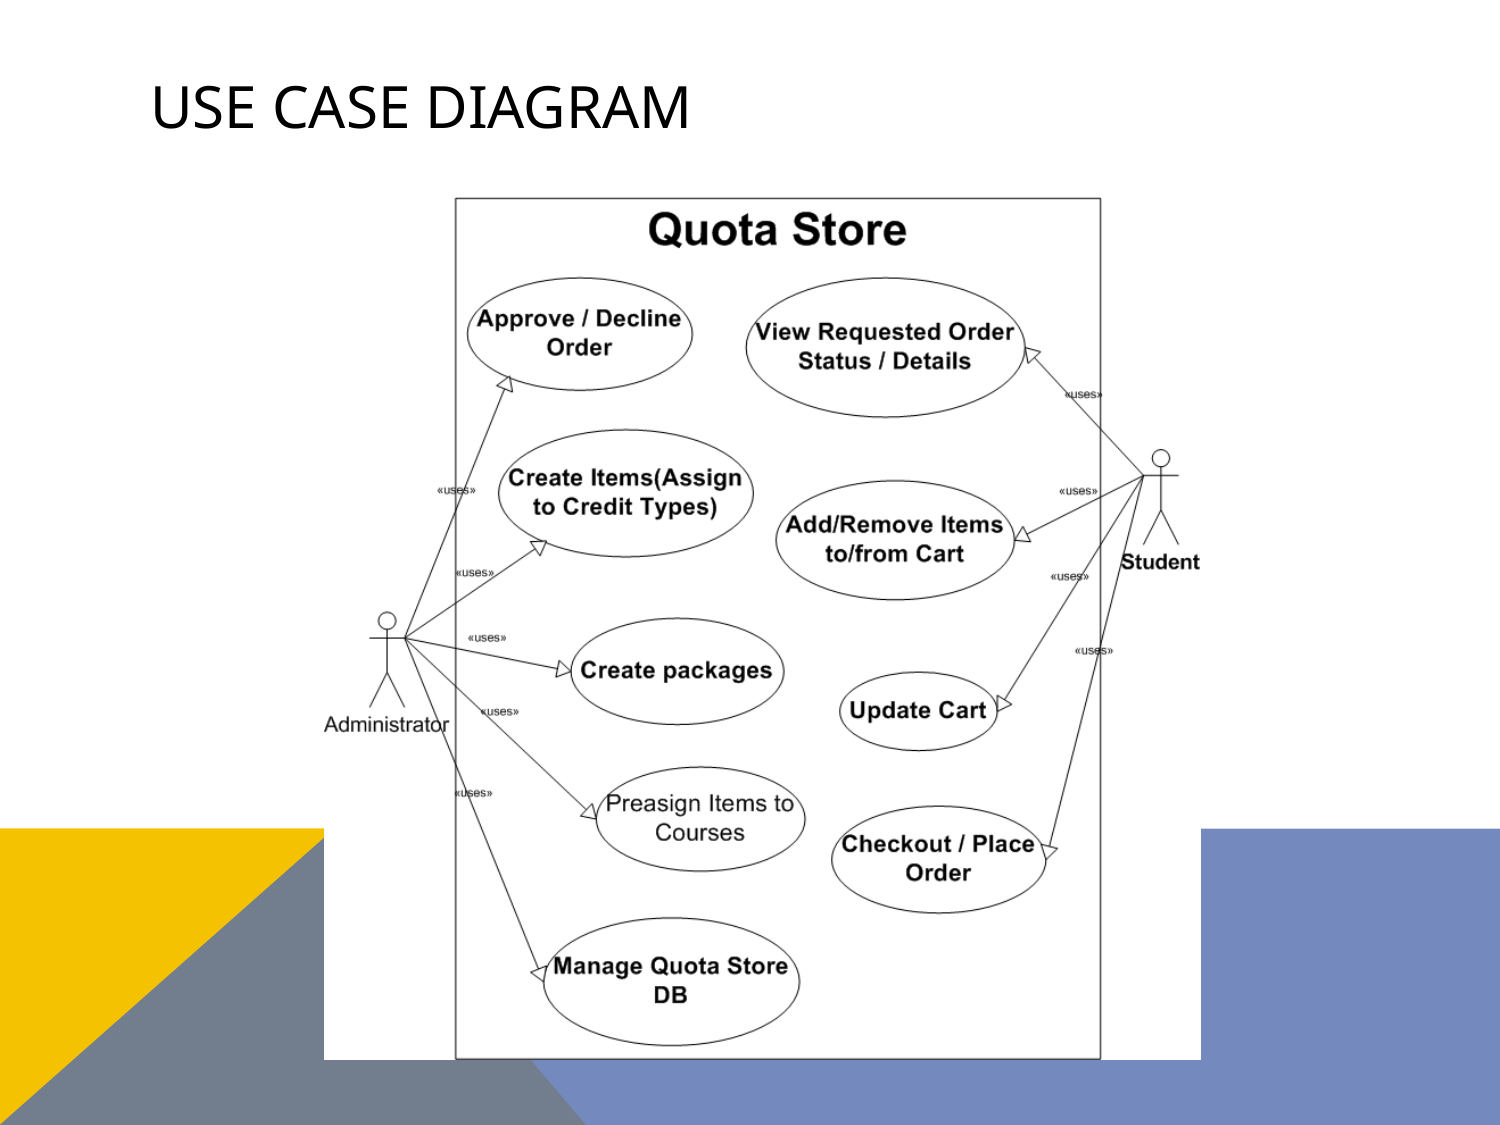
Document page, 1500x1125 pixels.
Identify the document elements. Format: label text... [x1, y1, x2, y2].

title USE CASE DIAGRAM [135, 60, 1369, 150]
picture [324, 196, 1201, 1061]
